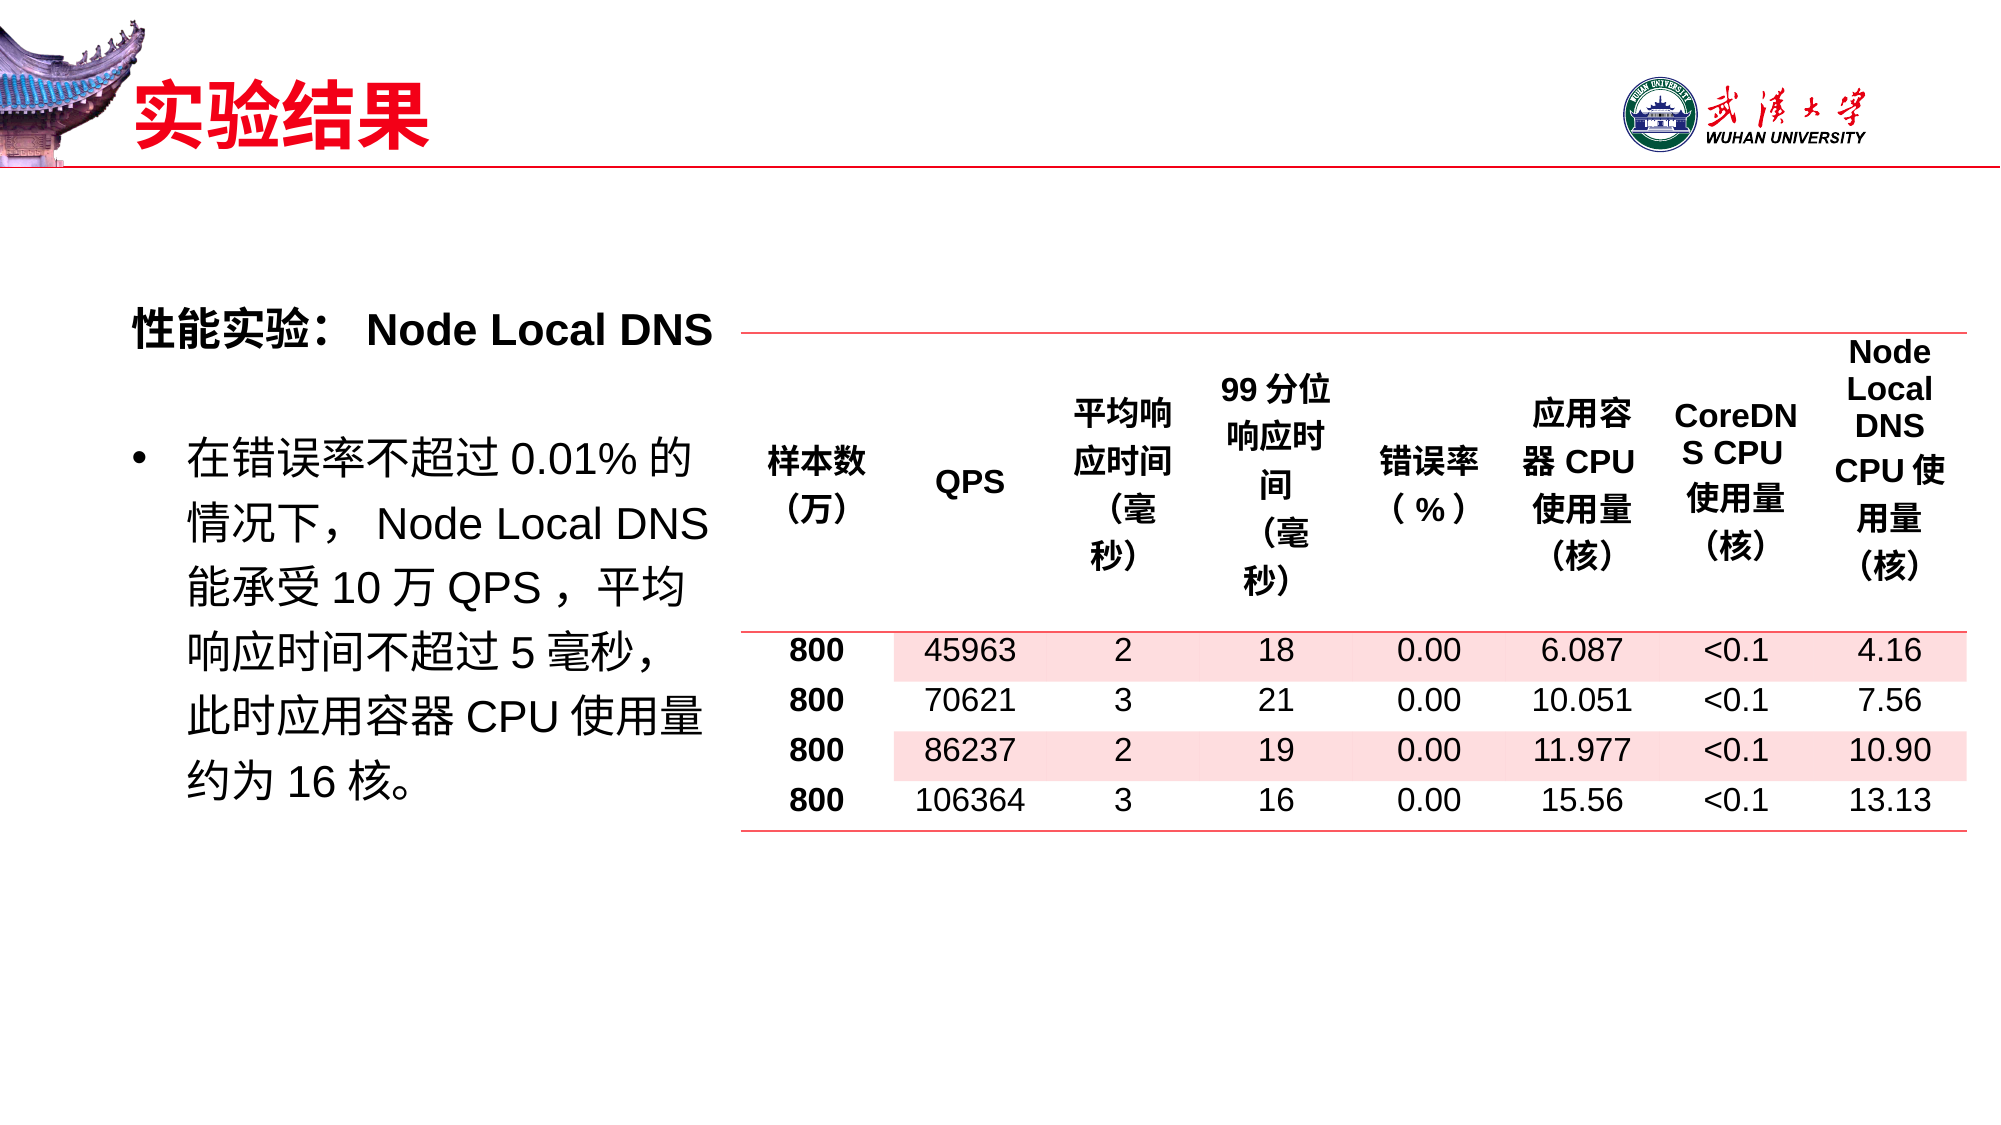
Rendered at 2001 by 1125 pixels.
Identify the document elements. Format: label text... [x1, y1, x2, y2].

table_cell 800 [741, 781, 894, 830]
table_cell <0.1 [1659, 633, 1814, 682]
table_cell 0.00 [1353, 633, 1506, 682]
table_cell 18 [1200, 633, 1353, 682]
table_cell 11.977 [1506, 731, 1659, 781]
table_cell 4.16 [1814, 633, 1967, 682]
table_cell 19 [1200, 731, 1353, 781]
table_cell 2 [1047, 633, 1200, 682]
table_cell <0.1 [1659, 682, 1814, 731]
table_cell 2 [1047, 731, 1200, 781]
table_header 99分位响应时间 （毫秒） [1200, 334, 1353, 631]
table_header 平均响应时间 （毫秒） [1047, 334, 1200, 631]
table_cell 10.90 [1814, 731, 1967, 781]
table_cell <0.1 [1659, 781, 1814, 830]
table_cell 6.087 [1506, 633, 1659, 682]
table_header CoreDNS CPU使用量（核） [1659, 334, 1814, 631]
table_cell 0.00 [1353, 731, 1506, 781]
table_header Node Local DNS CPU使用量（核） [1814, 334, 1967, 631]
table_cell 10.051 [1506, 682, 1659, 731]
title 实验结果 [131, 64, 1604, 174]
table_cell <0.1 [1659, 731, 1814, 781]
text_box 性能实验：Node Local DNS 在错误率不超过0.01%的情况下，Node Local DNS能承受10万QPS，平均响应时间不超过5毫秒，此时应用容器CPU使用量约为16核。 [131, 282, 719, 875]
table_cell 0.00 [1353, 781, 1506, 830]
table_header 样本数（万） [741, 334, 894, 631]
table_cell 800 [741, 731, 894, 781]
table_cell 800 [741, 633, 894, 682]
table_cell 45963 [894, 633, 1047, 682]
table_cell 21 [1200, 682, 1353, 731]
table_cell 0.00 [1353, 682, 1506, 731]
table_cell 15.56 [1506, 781, 1659, 830]
table_cell 3 [1047, 781, 1200, 830]
table_cell 70621 [894, 682, 1047, 731]
table_cell 13.13 [1814, 781, 1967, 830]
table_cell 16 [1200, 781, 1353, 830]
table_header QPS [894, 334, 1047, 631]
table_cell 86237 [894, 731, 1047, 781]
table_cell 7.56 [1814, 682, 1967, 731]
table_header 应用容器CPU使用量（核） [1506, 334, 1659, 631]
table_cell 3 [1047, 682, 1200, 731]
table_cell 106364 [894, 781, 1047, 830]
table_cell 800 [741, 682, 894, 731]
table_header 错误率（%） [1353, 334, 1506, 631]
picture [0, 9, 158, 167]
